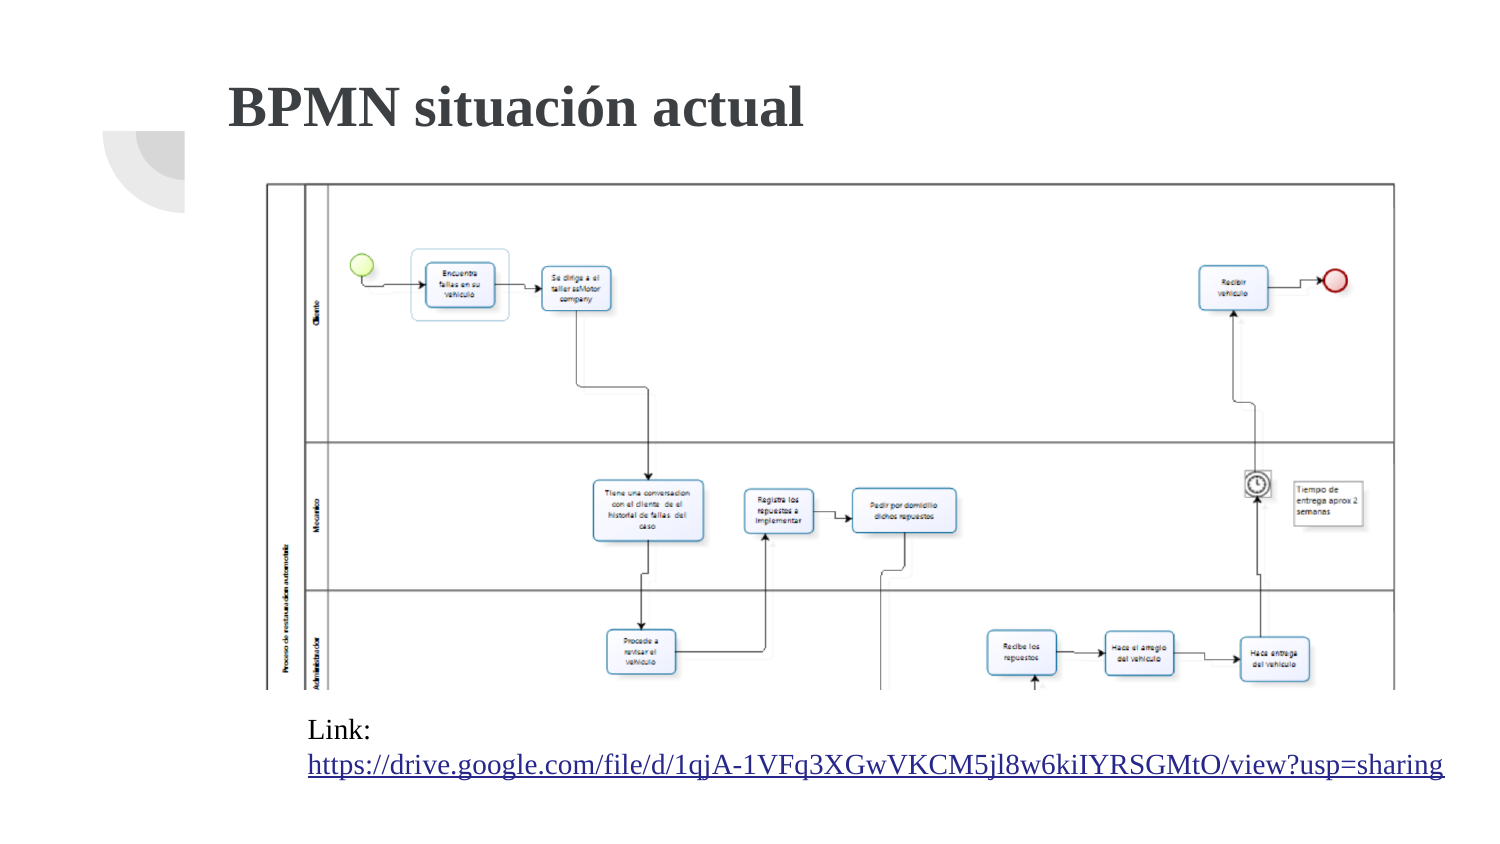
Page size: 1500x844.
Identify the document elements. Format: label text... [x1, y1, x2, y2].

title BPMN situación actual [213, 53, 1368, 218]
text_box Link:https://drive.google.com/file/d/1qjA-1VFq3XGwVKCM5jl8w6kiIYRSGMtO/view?usp=sharing [292, 695, 1464, 844]
picture [243, 180, 1398, 690]
